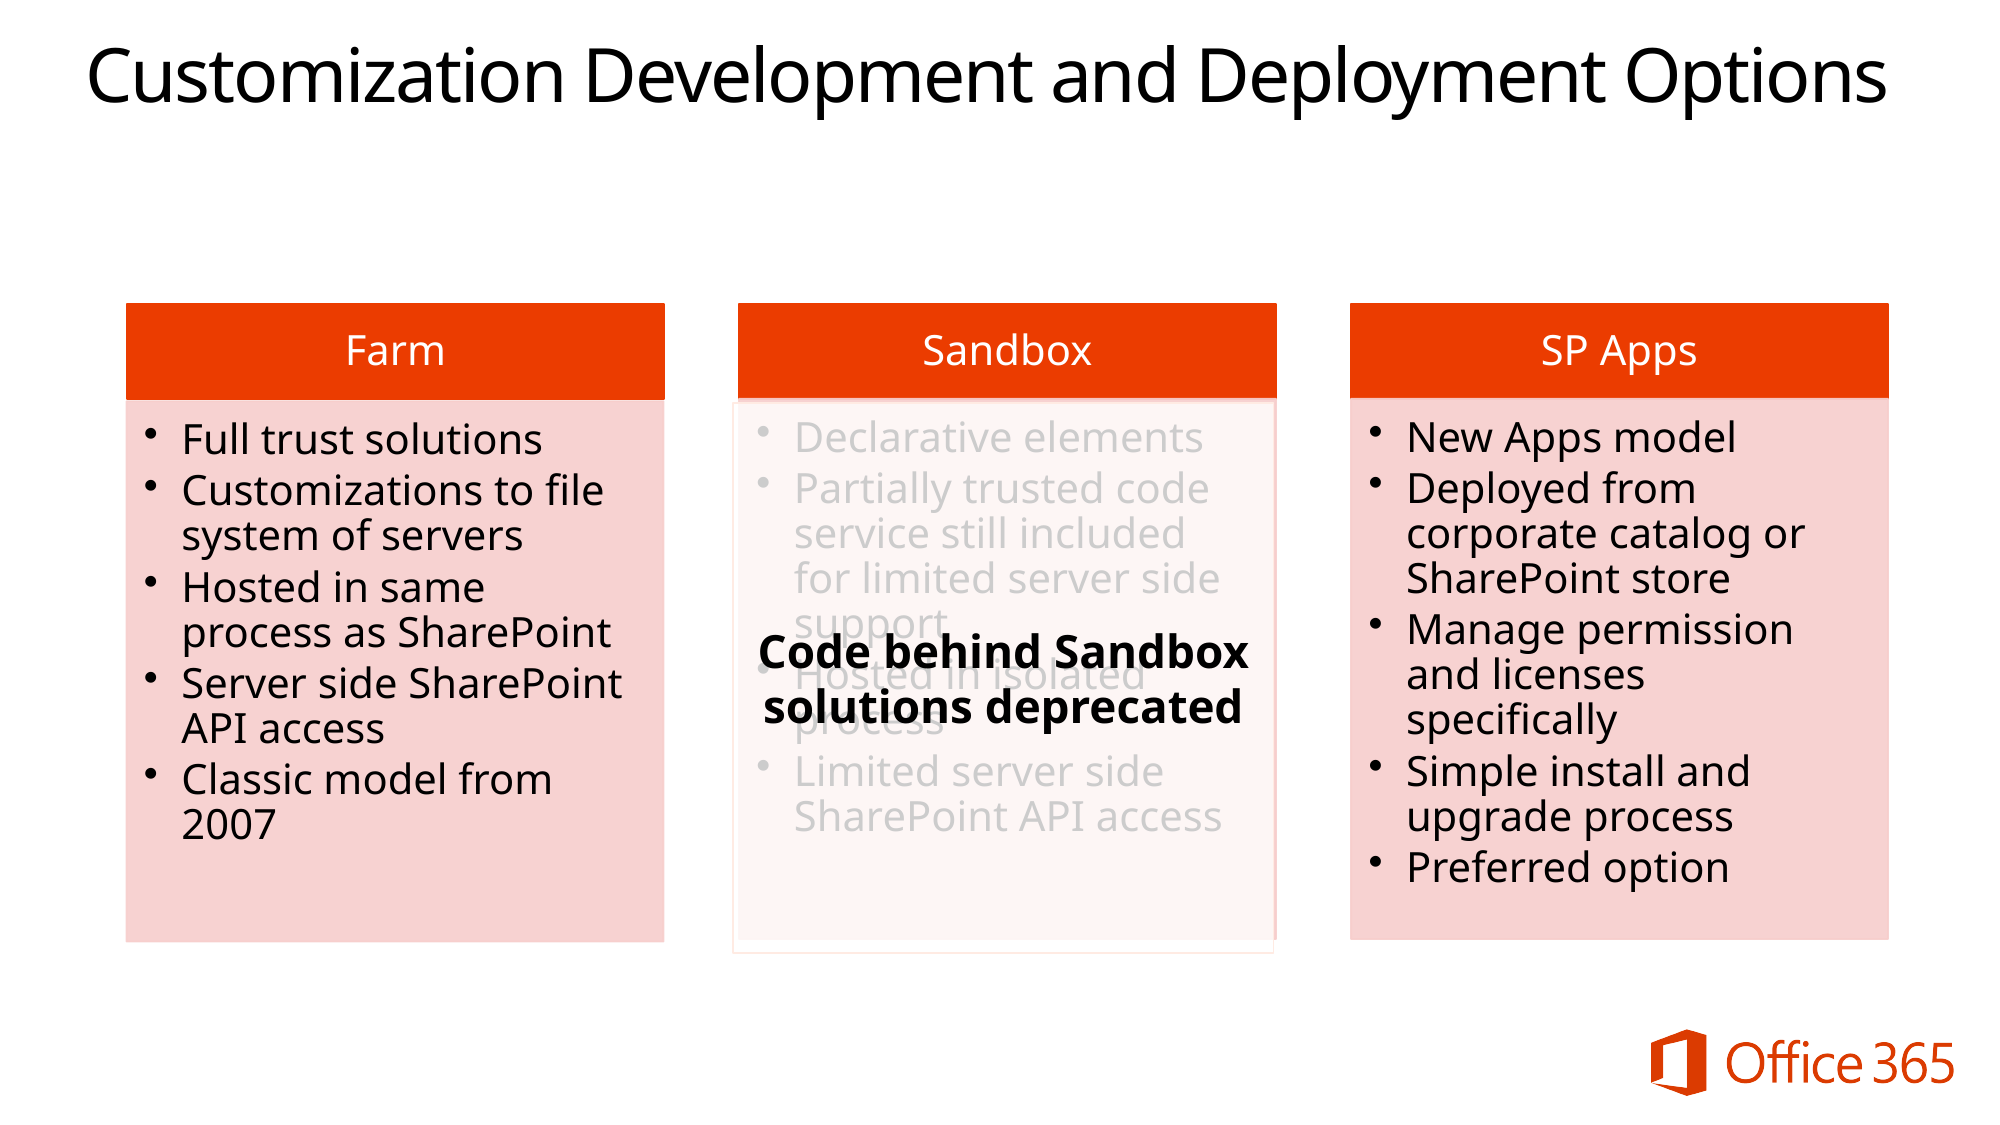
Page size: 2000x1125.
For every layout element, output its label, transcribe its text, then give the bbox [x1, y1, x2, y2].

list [126, 286, 1889, 957]
title Customization Development and Deployment Options [85, 37, 1914, 161]
picture [1622, 1000, 1981, 1125]
